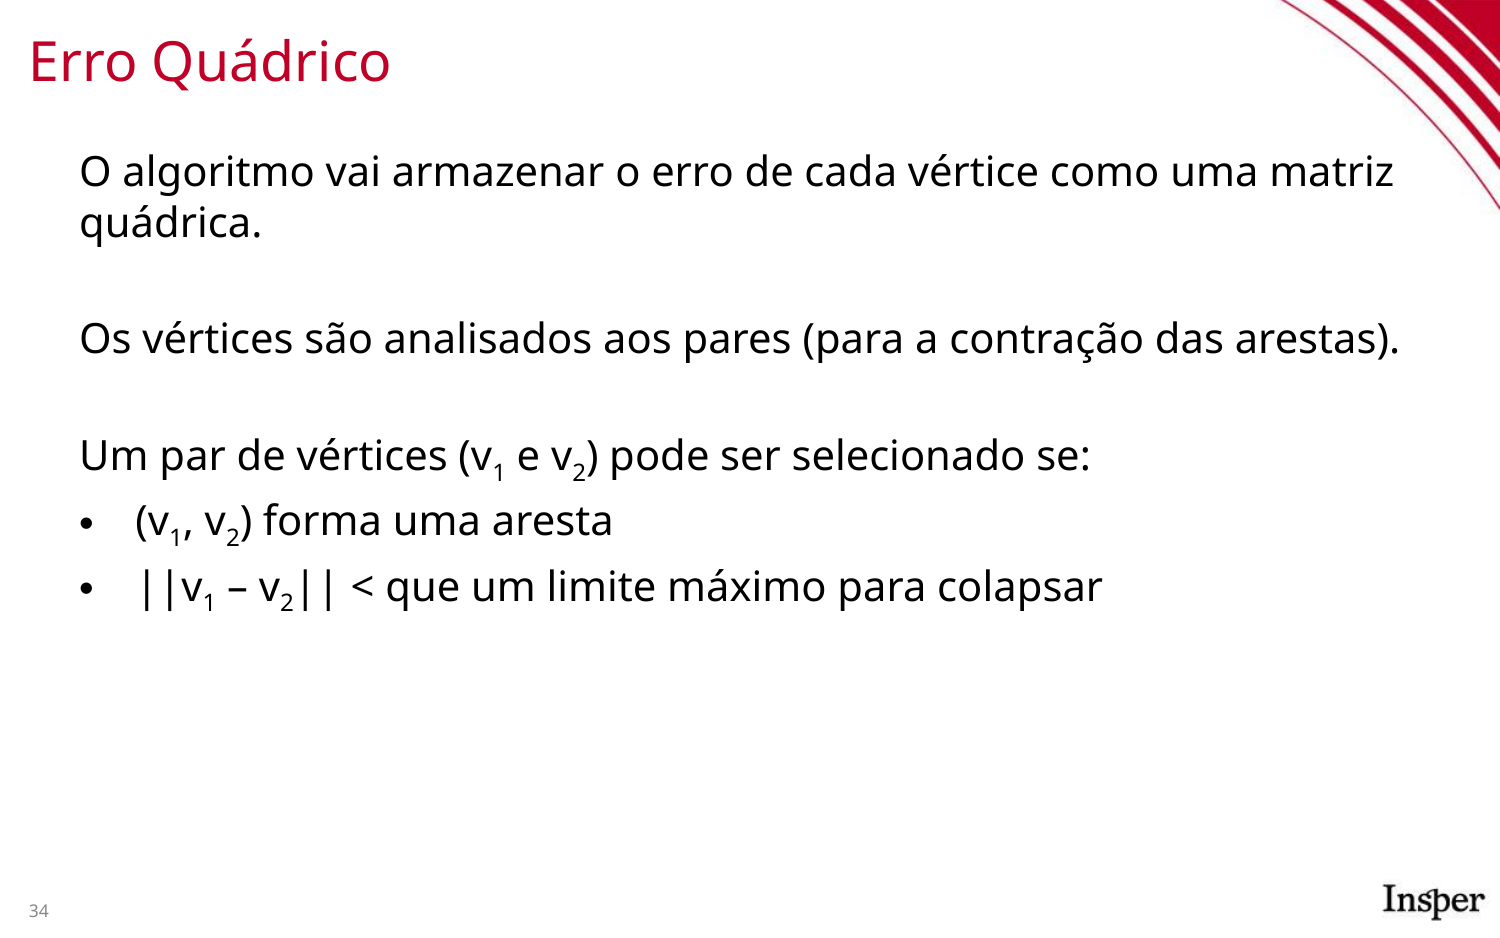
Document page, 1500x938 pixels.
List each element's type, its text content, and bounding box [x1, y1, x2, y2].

title Erro Quádrico [13, 18, 1397, 104]
picture [249, 0, 1500, 938]
list O algoritmo vai armazenar o erro de cada vértice como uma matriz quádrica. Os vértices são analisados aos pares (para a contração das arestas). Um par de vértices (v1 e v2) pode ser selecionado se: (v1, v2) forma uma aresta ||v1 – v2|| < que um limite máximo para colapsar [64, 137, 1447, 876]
slide_number ‹#› [0, 887, 78, 938]
